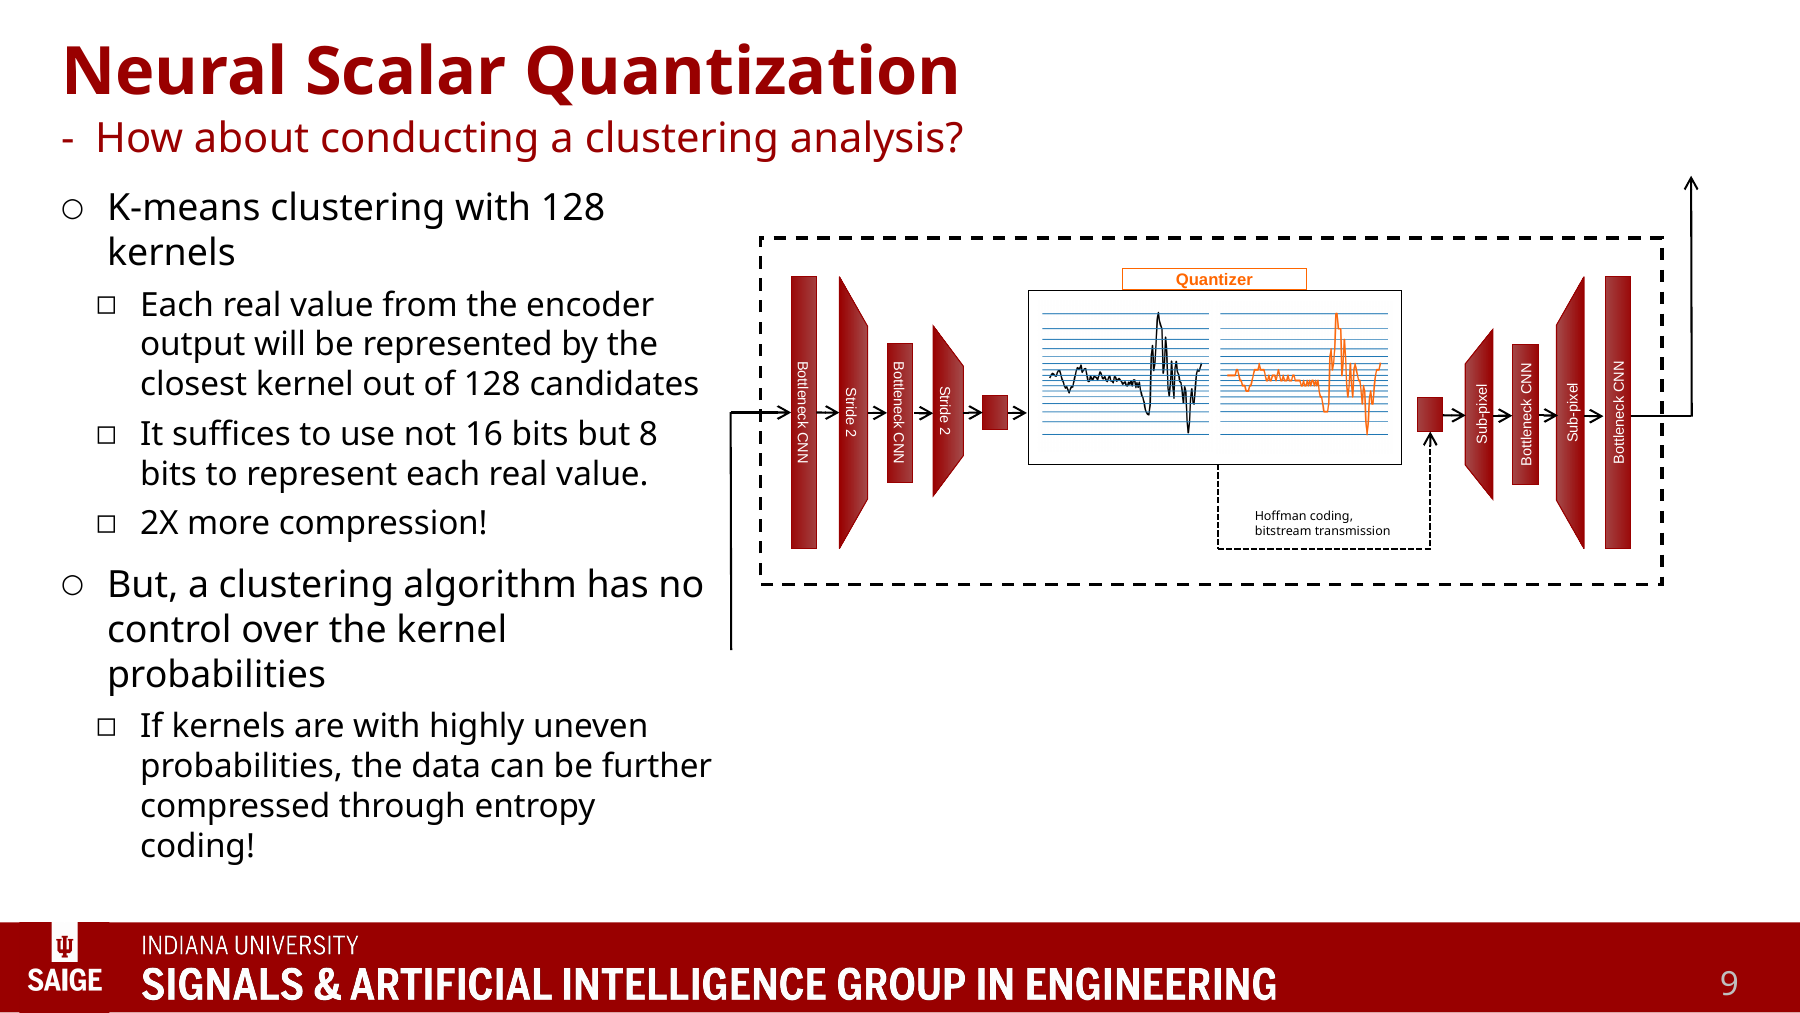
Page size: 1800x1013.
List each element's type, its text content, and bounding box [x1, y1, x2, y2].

list K-means clustering with 128 kernels Each real value from the encoder output will be represented by the closest kernel out of 128 candidates It suffices to use not 16 bits but 8 bits to represent each real value. 2X more compression! But, a clustering algorithm has no control over the kernel probabilities If kernels are with highly uneven probabilities, the data can be further compressed through entropy coding! [46, 175, 732, 917]
title Neural Scalar Quantization [46, 33, 1754, 112]
picture [129, 922, 1276, 1013]
list How about conducting a clustering analysis? [46, 115, 1754, 164]
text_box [730, 175, 1692, 651]
slide_number 9 [1663, 963, 1754, 1007]
